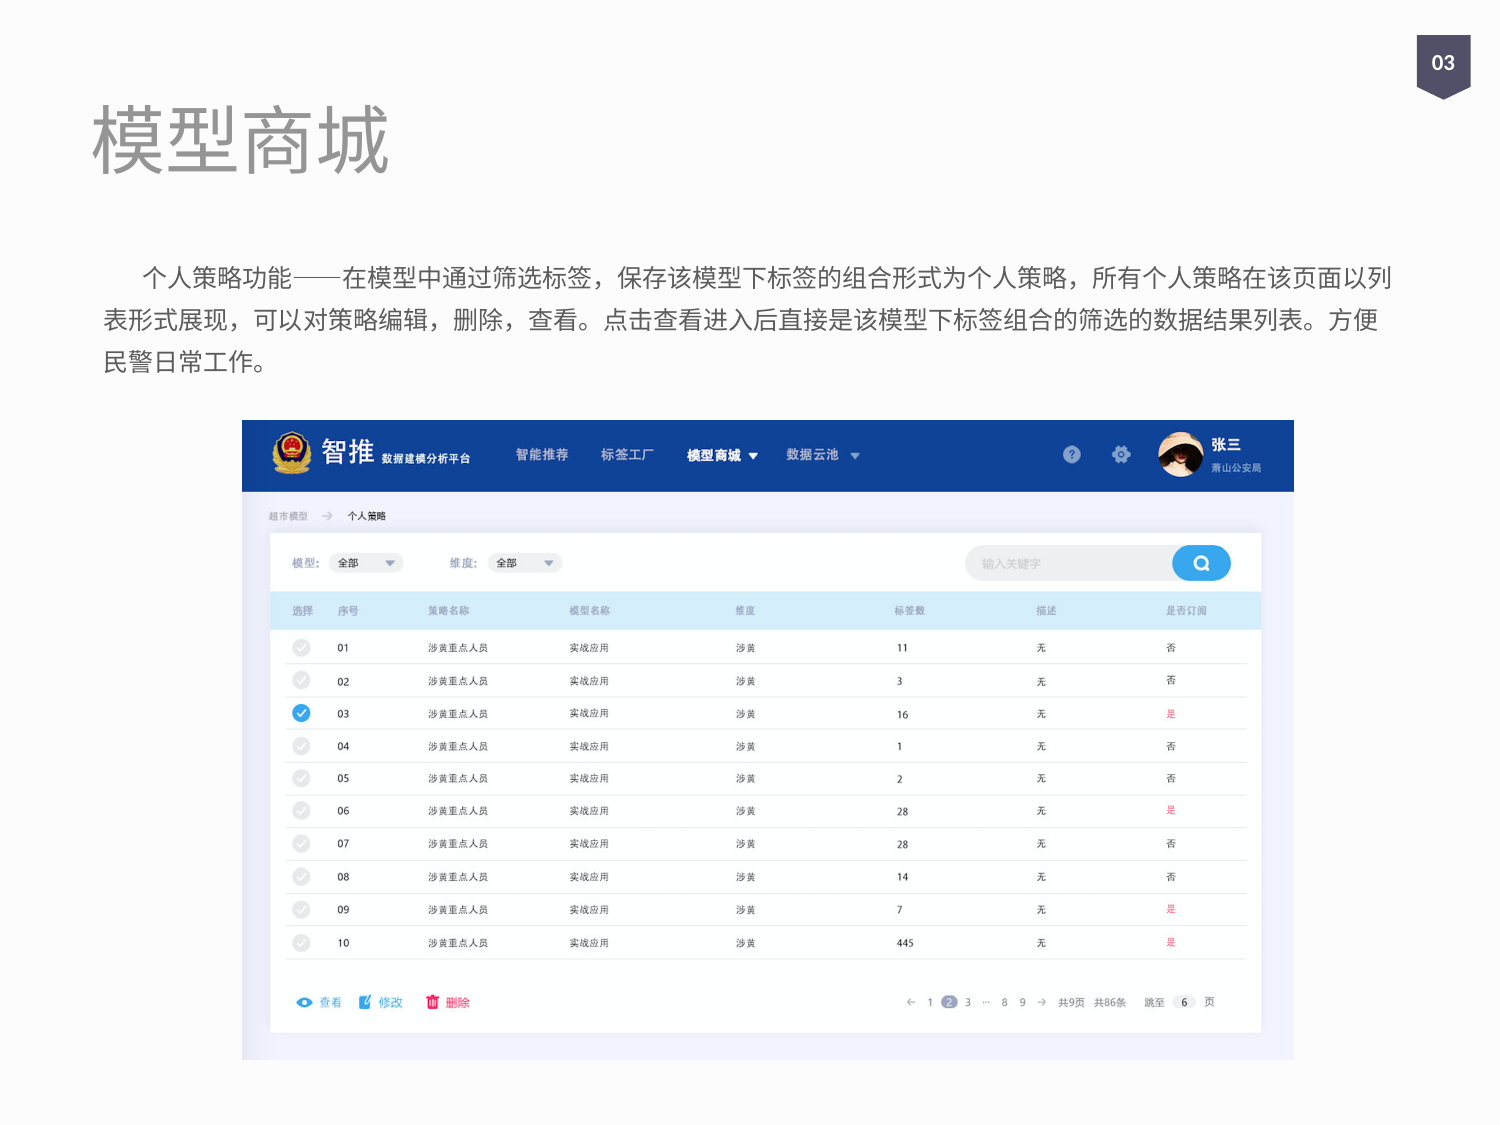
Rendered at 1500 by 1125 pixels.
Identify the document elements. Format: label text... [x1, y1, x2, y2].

title 模型商城 [75, 45, 1425, 233]
text_box 03 [1414, 33, 1473, 102]
picture [241, 420, 1294, 1060]
text_box 个人策略功能——在模型中通过筛选标签，保存该模型下标签的组合形式为个人策略，所有个人策略在该页面以列表形式展现，可以对策略编辑，删除，查看。点击查看进入后直接是该模型下标签组合的筛选的数据结果列表。方便民警日常工作。 [88, 243, 1424, 383]
